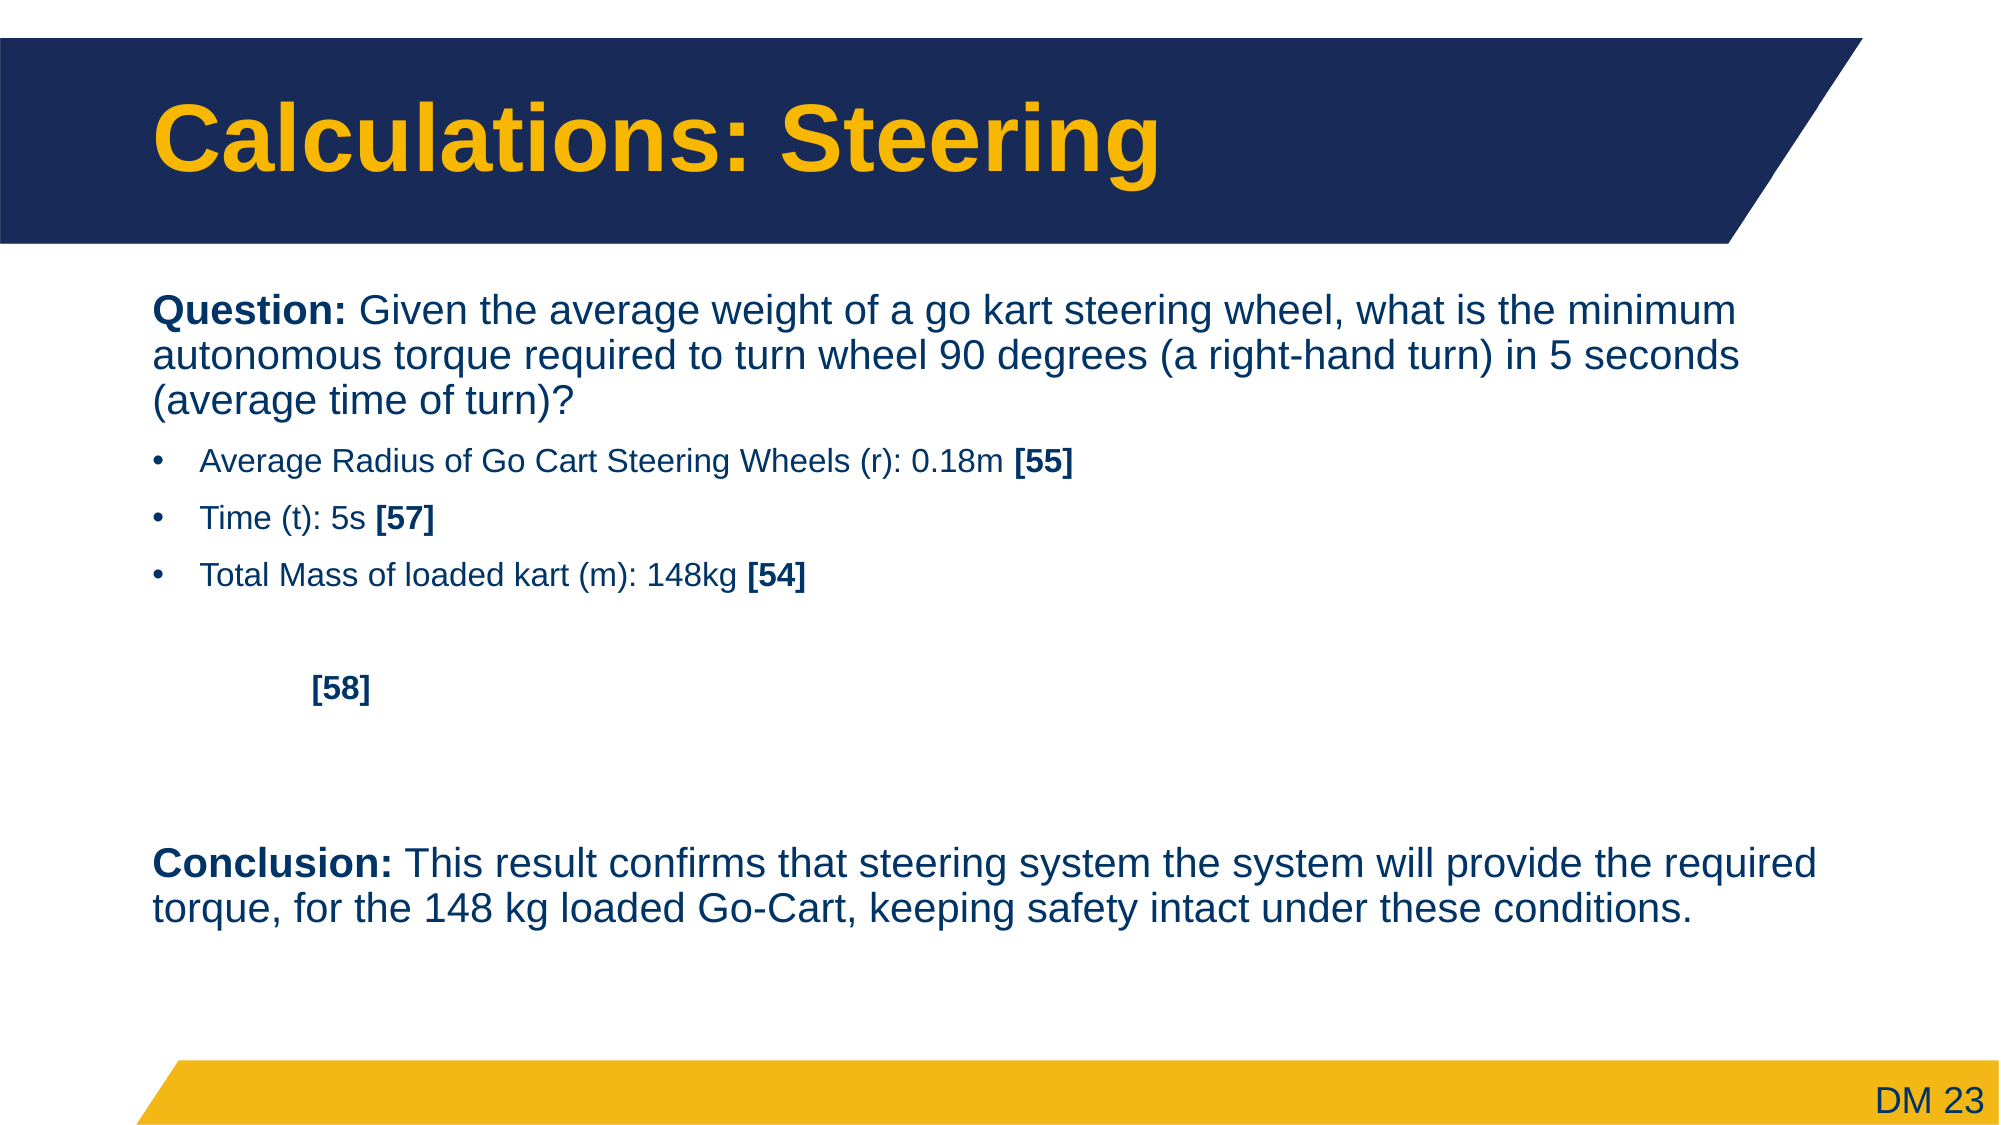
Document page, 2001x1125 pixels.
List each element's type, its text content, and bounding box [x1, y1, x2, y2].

picture [0, 38, 1863, 244]
title Calculations: Steering [137, 59, 1863, 221]
text_box DM 23 [1701, 1068, 2000, 1125]
picture [136, 1060, 1999, 1125]
